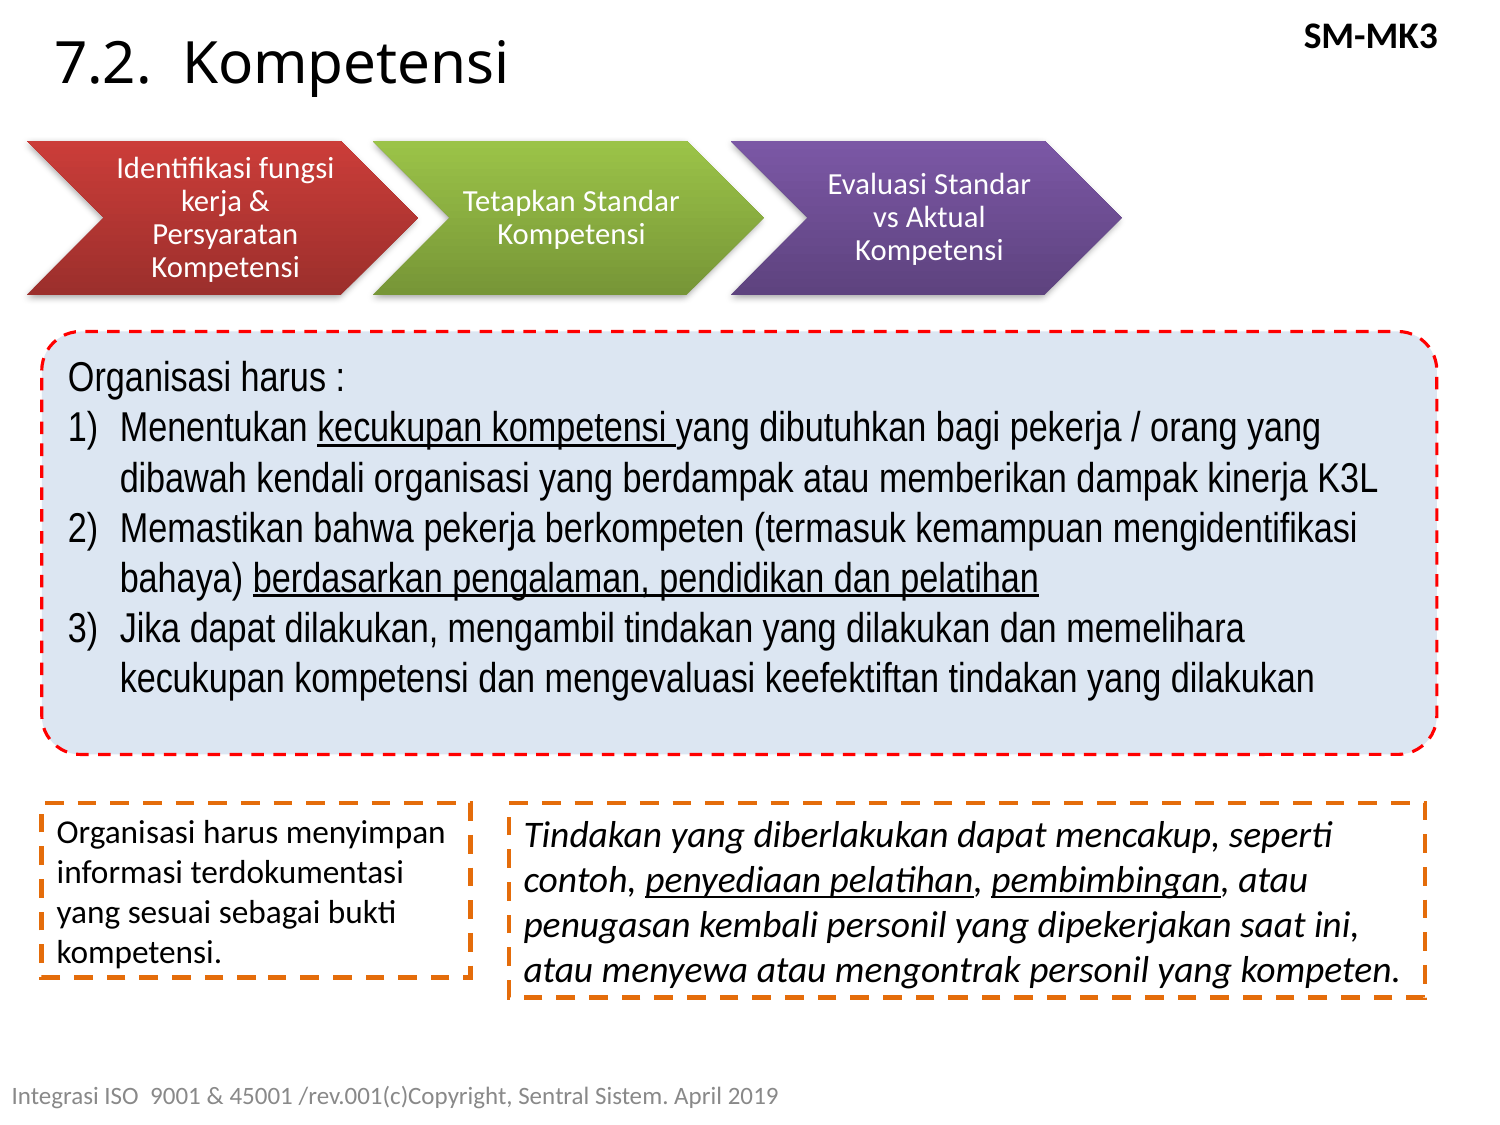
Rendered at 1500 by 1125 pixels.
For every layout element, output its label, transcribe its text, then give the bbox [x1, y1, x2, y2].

text_box Integrasi ISO 9001 & 45001 /rev.001(c)Copyright, Sentral Sistem. April 2019 [0, 1065, 800, 1125]
text_box Organisasi harus : Menentukan kecukupan kompetensi yang dibutuhkan bagi pekerja / orang yang dibawah kendali organisasi yang berdampak atau memberikan dampak kinerja K3L Memastikan bahwa pekerja berkompeten (termasuk kemampuan mengidentifikasi bahaya) berdasarkan pengalaman, pendidikan dan pelatihan Jika dapat dilakukan, mengambil tindakan yang dilakukan dan memelihara kecukupan kompetensi dan mengevaluasi keefektiftan tindakan yang dilakukan [39, 329, 1439, 757]
text_box Tindakan yang diberlakukan dapat mencakup, seperti contoh, penyediaan pelatihan, pembimbingan, atau penugasan kembali personil yang dipekerjakan saat ini, atau menyewa atau mengontrak personil yang kompeten. [508, 802, 1425, 998]
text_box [26, 140, 1122, 296]
text_box Organisasi harus menyimpan informasi terdokumentasi yang sesuai sebagai bukti kompetensi. [41, 802, 471, 978]
text_box SM-MK3 [1248, 3, 1494, 78]
text_box 7.2. Kompetensi [37, 16, 1228, 105]
